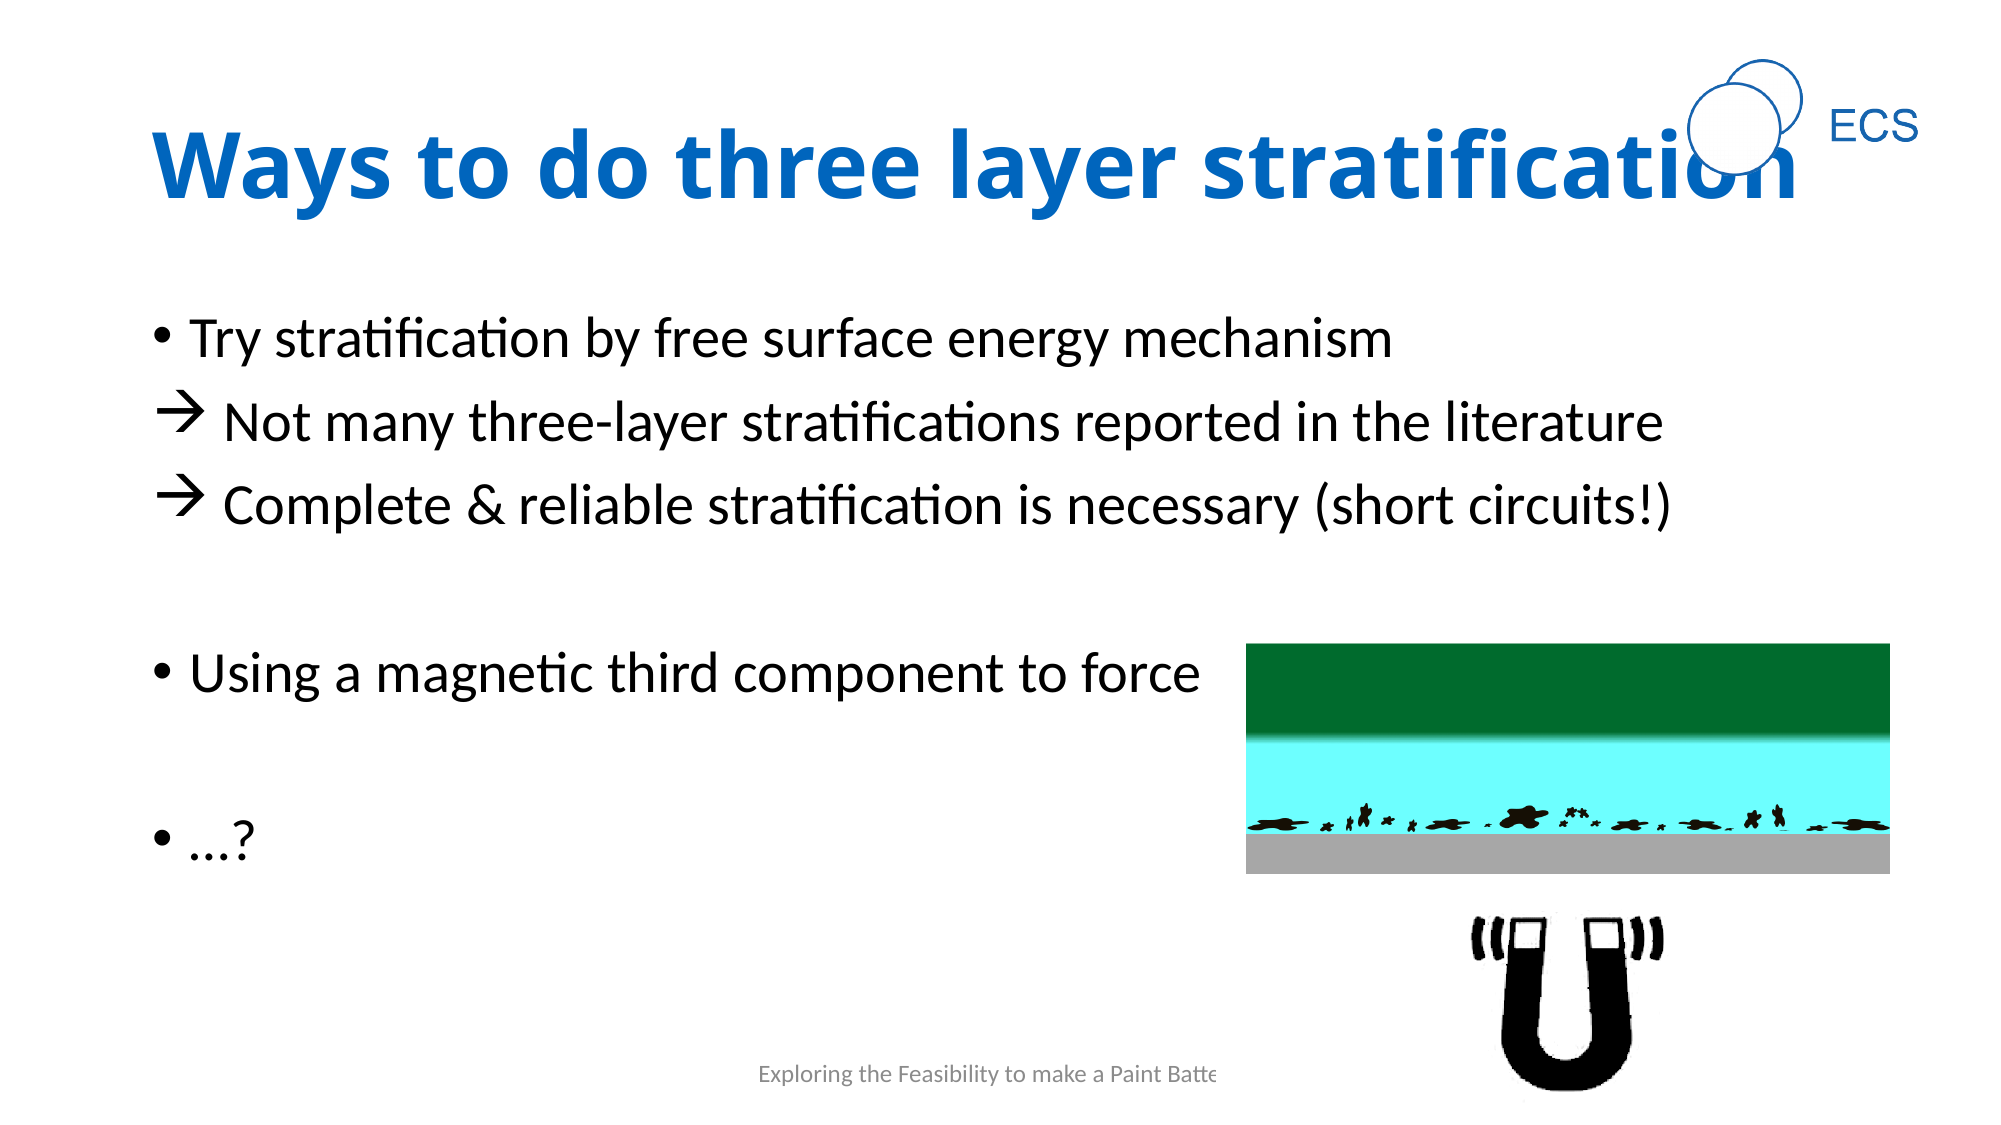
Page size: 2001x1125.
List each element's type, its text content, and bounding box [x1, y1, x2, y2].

footer Exploring the Feasibility to make a Paint Battery [662, 1042, 1216, 1103]
list Try stratification by free surface energy mechanism Not many three-layer stratifications reported in the literature Complete & reliable stratification is necessary (short circuits!) Using a magnetic third component to force stratification …? [137, 299, 1863, 1023]
picture [1687, 59, 1920, 176]
title Ways to do three layer stratification [137, 59, 1863, 278]
picture [1216, 617, 1920, 1103]
